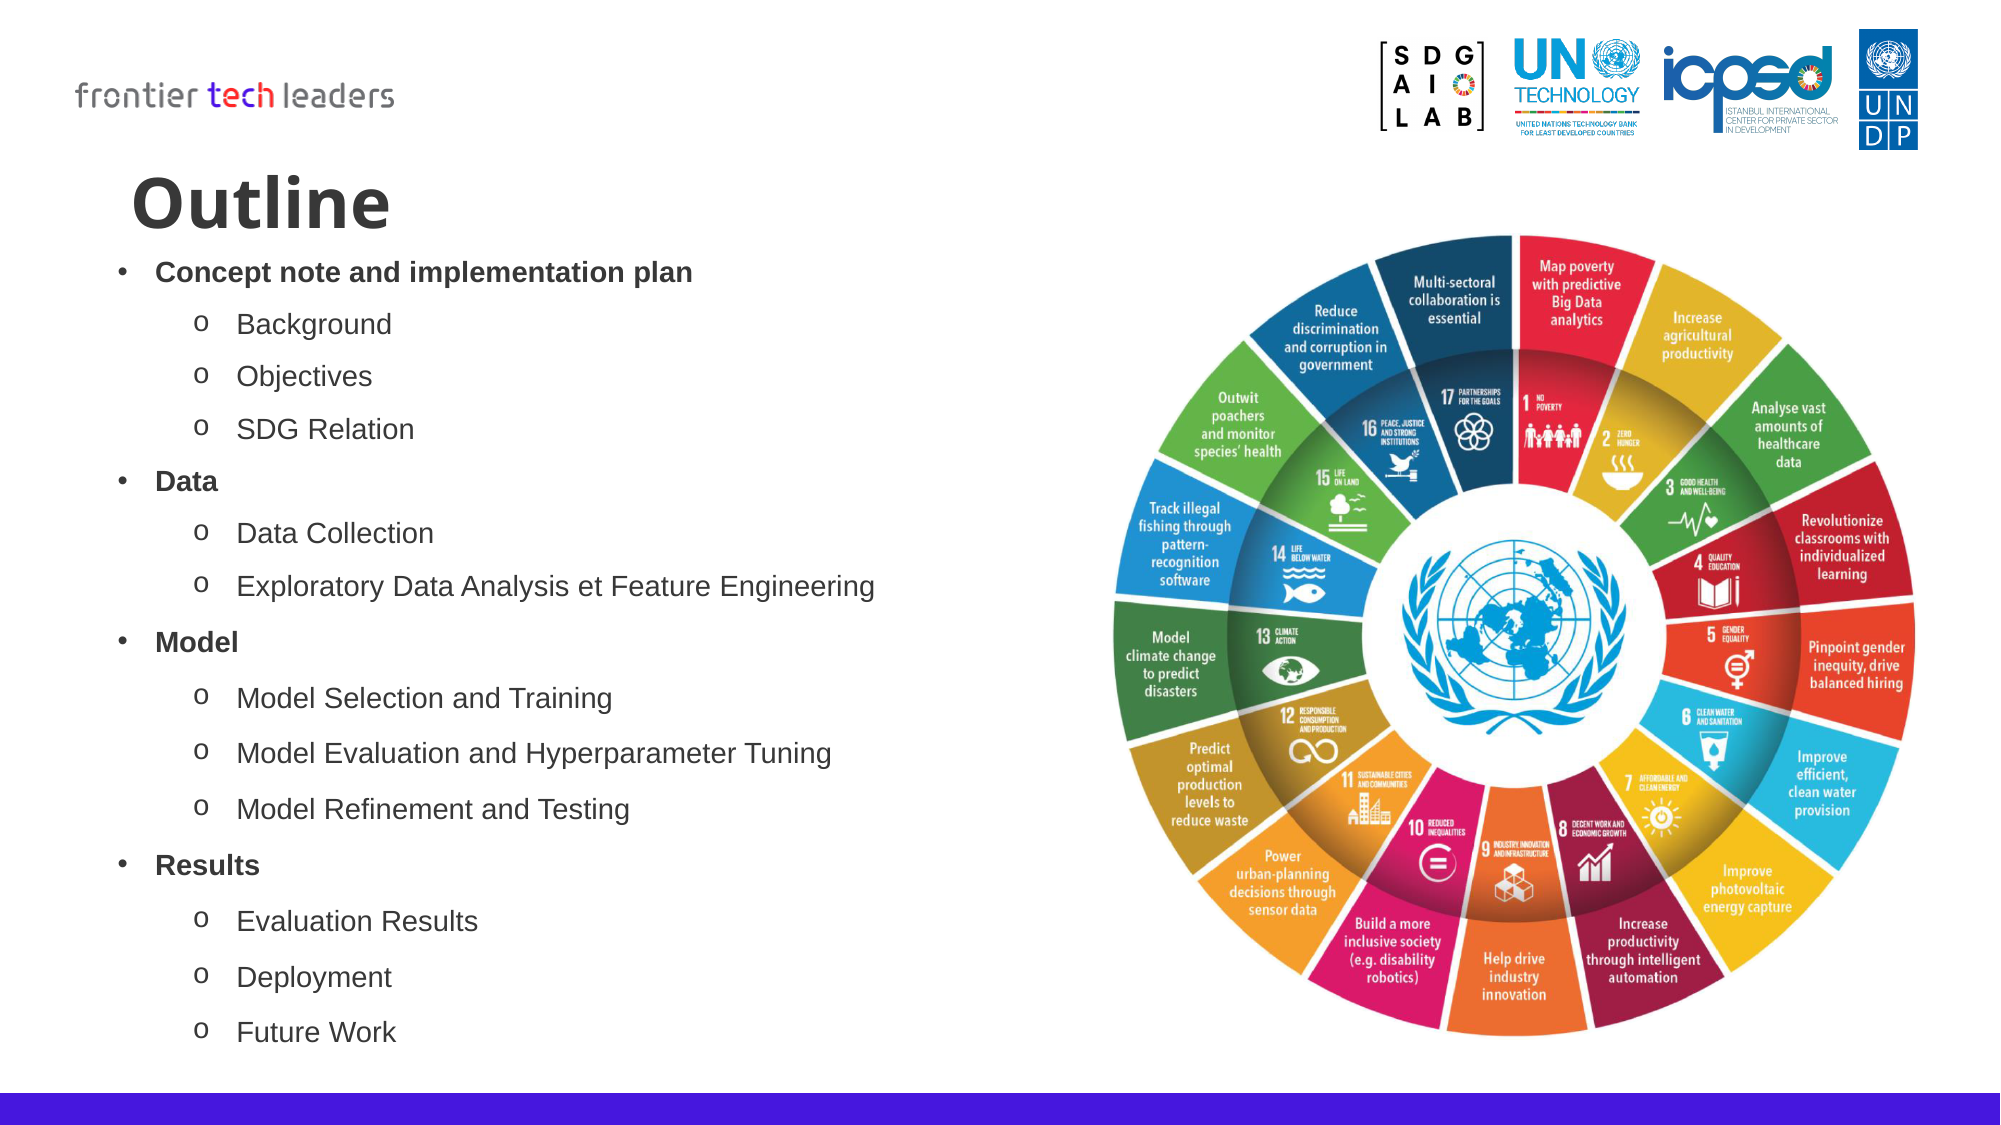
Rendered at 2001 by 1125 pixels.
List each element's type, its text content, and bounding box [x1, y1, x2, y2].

text_box [0, 1093, 2000, 1125]
picture [1110, 232, 1918, 1041]
list Concept note and implementation plan Background Objectives SDG Relation Data Data Collection Exploratory Data Analysis et Feature Engineering Model Model Selection and Training Model Evaluation and Hyperparameter Tuning Model Refinement and Testing Results Evaluation Results Deployment Future Work [110, 249, 1084, 1057]
title Outline [123, 158, 923, 254]
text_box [1377, 29, 1918, 150]
picture [75, 82, 394, 108]
